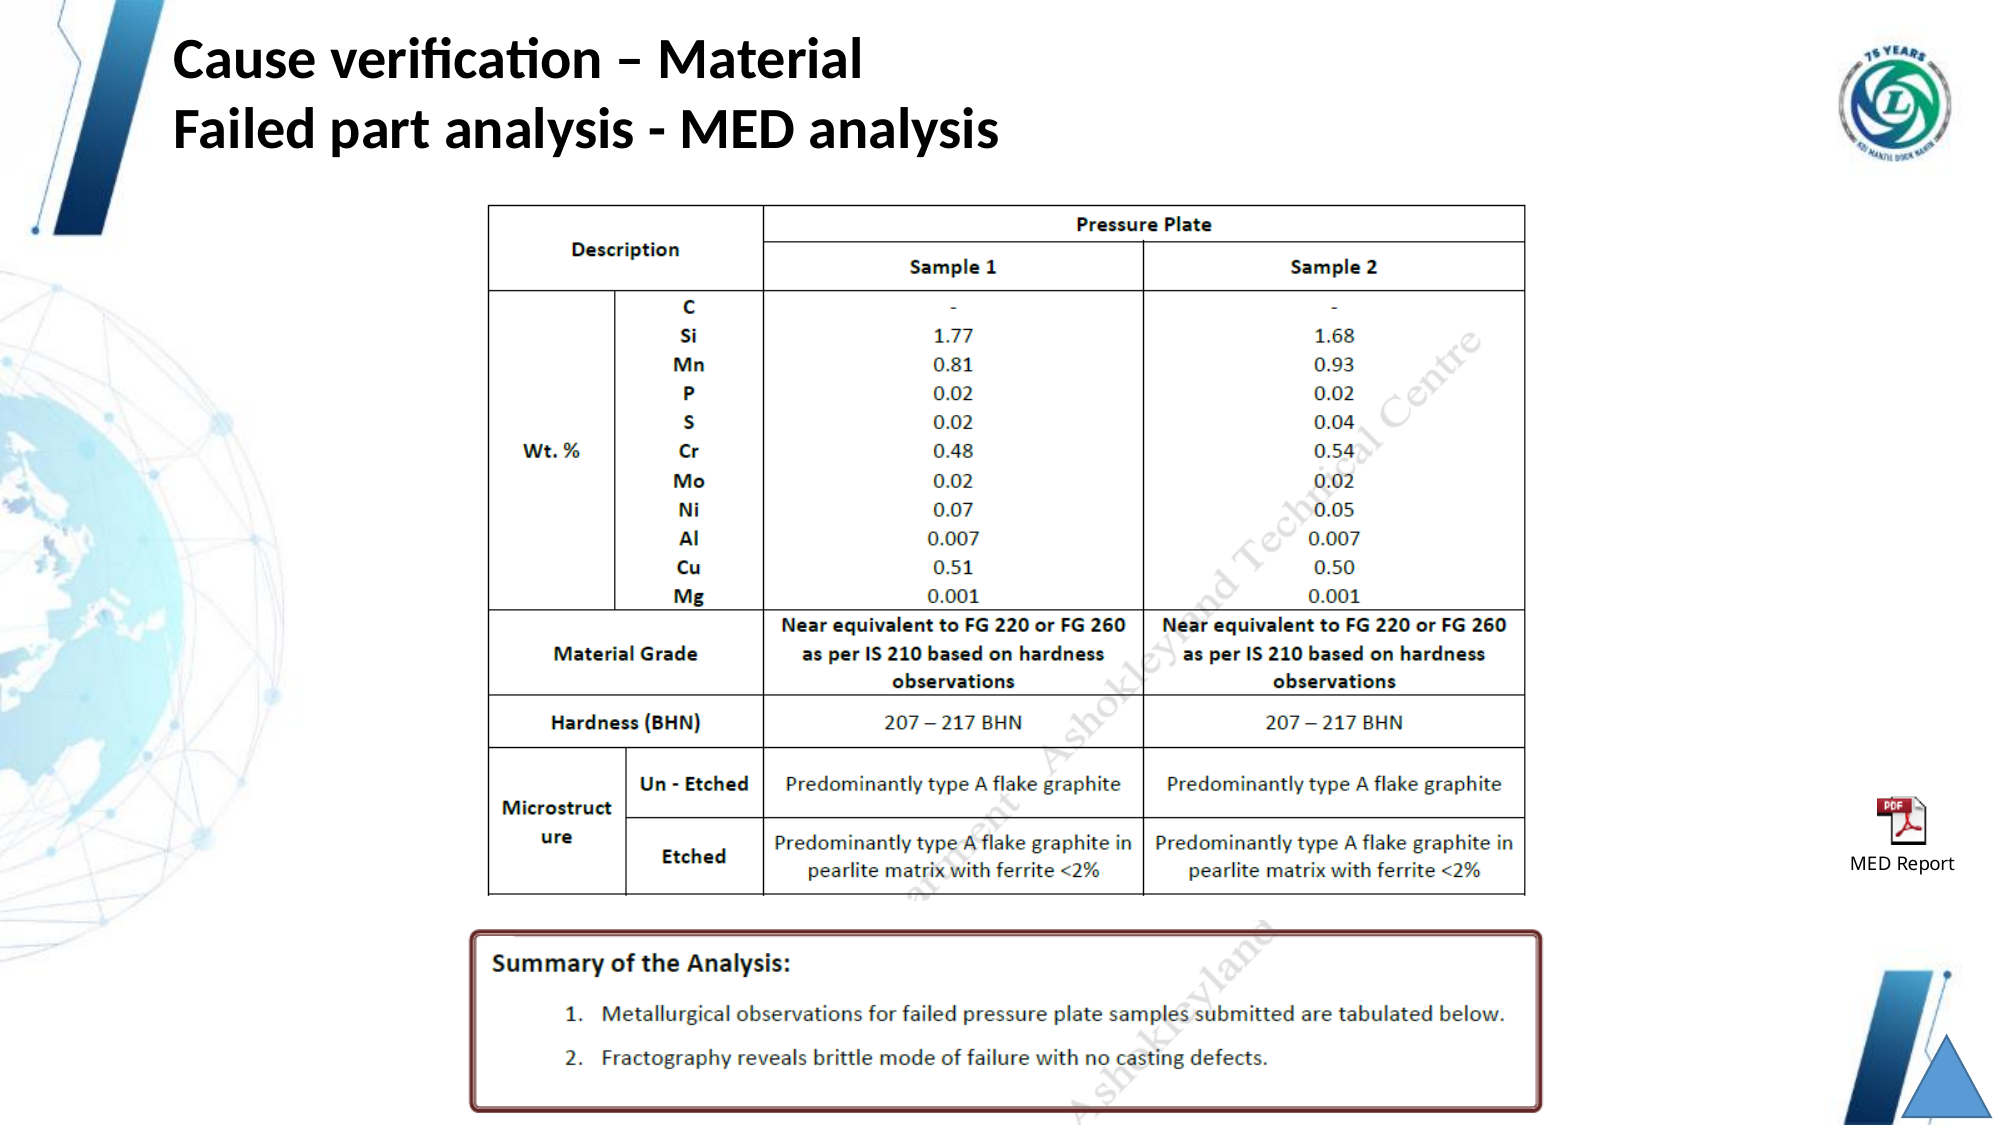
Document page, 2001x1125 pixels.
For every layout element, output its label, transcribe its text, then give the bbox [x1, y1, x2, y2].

text_box Cause verification – Material Failed part analysis - MED analysis [154, 14, 1978, 167]
picture [0, 0, 2000, 1125]
text_box [1900, 1033, 1993, 1119]
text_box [1827, 794, 1978, 921]
